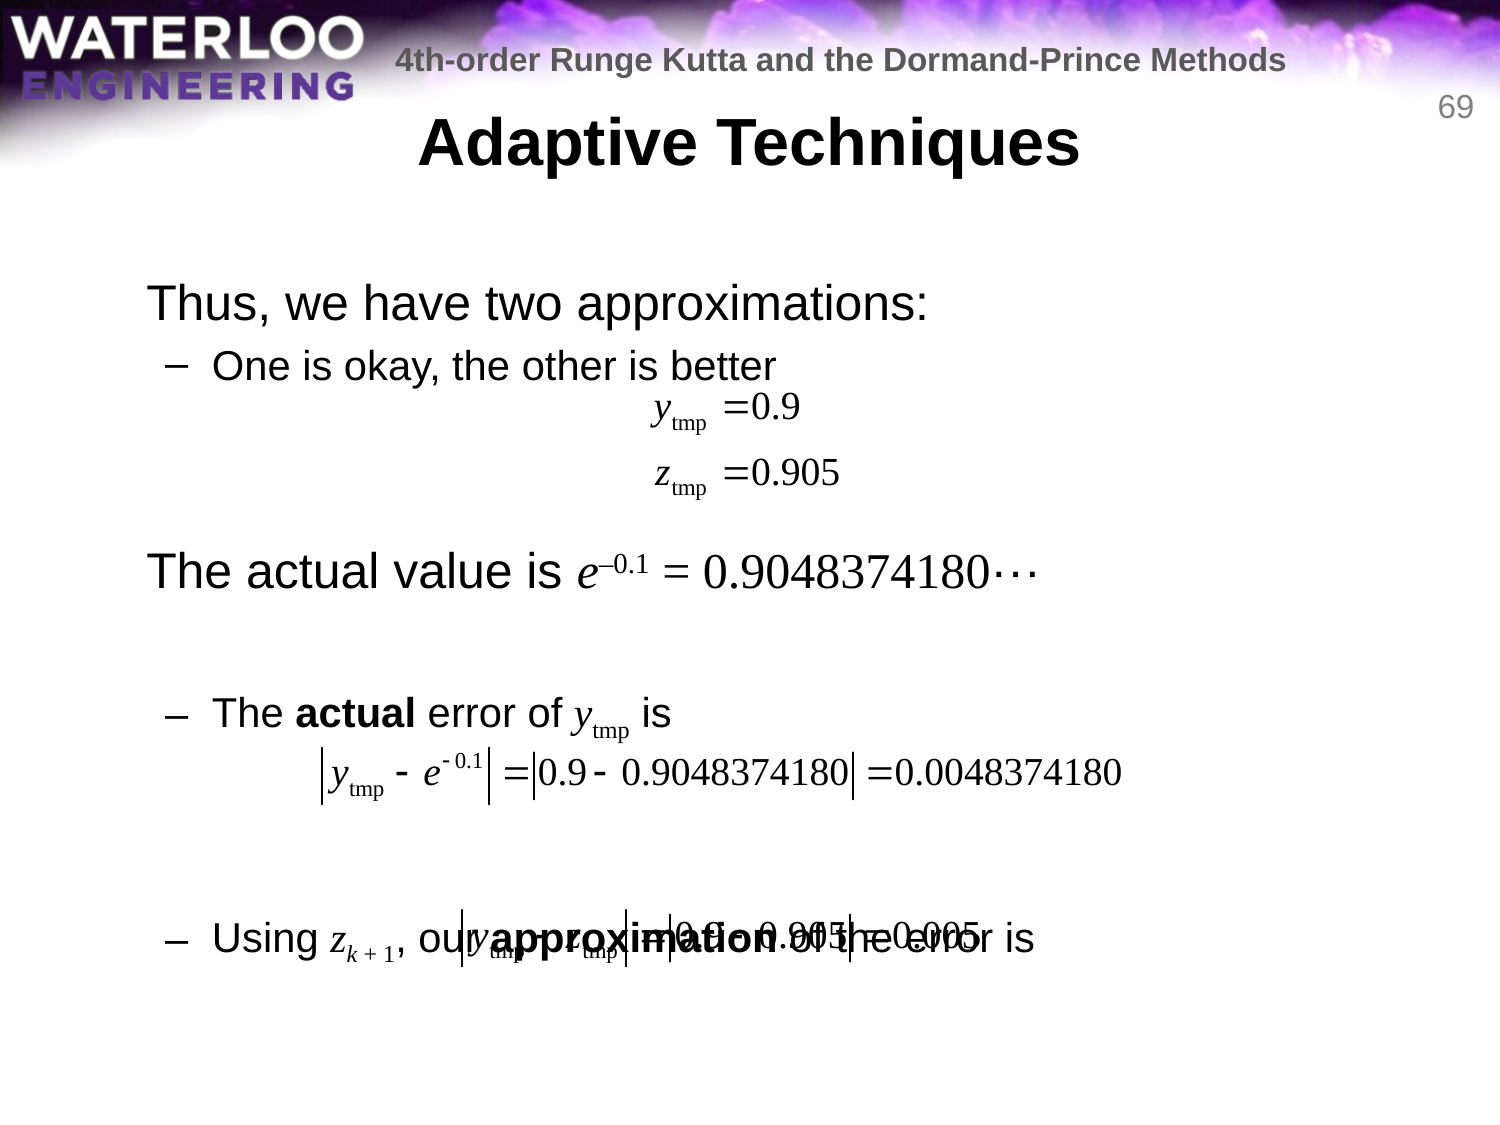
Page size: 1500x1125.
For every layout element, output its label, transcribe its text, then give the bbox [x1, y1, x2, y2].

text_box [643, 381, 846, 509]
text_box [454, 901, 988, 975]
slide_number 69 [1360, 73, 1490, 134]
list Thus, we have two approximations: One is okay, the other is better The actual value is e–0.1 = 0.9048374180··· The actual error of ytmp is Using zk + 1, our approximation of the error is [74, 262, 1426, 1020]
picture [0, 0, 1500, 1125]
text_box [314, 739, 1129, 813]
footer 4th-order Runge Kutta and the Dormand-Prince Methods [324, 31, 1303, 74]
title Adaptive Techniques [74, 44, 1426, 233]
